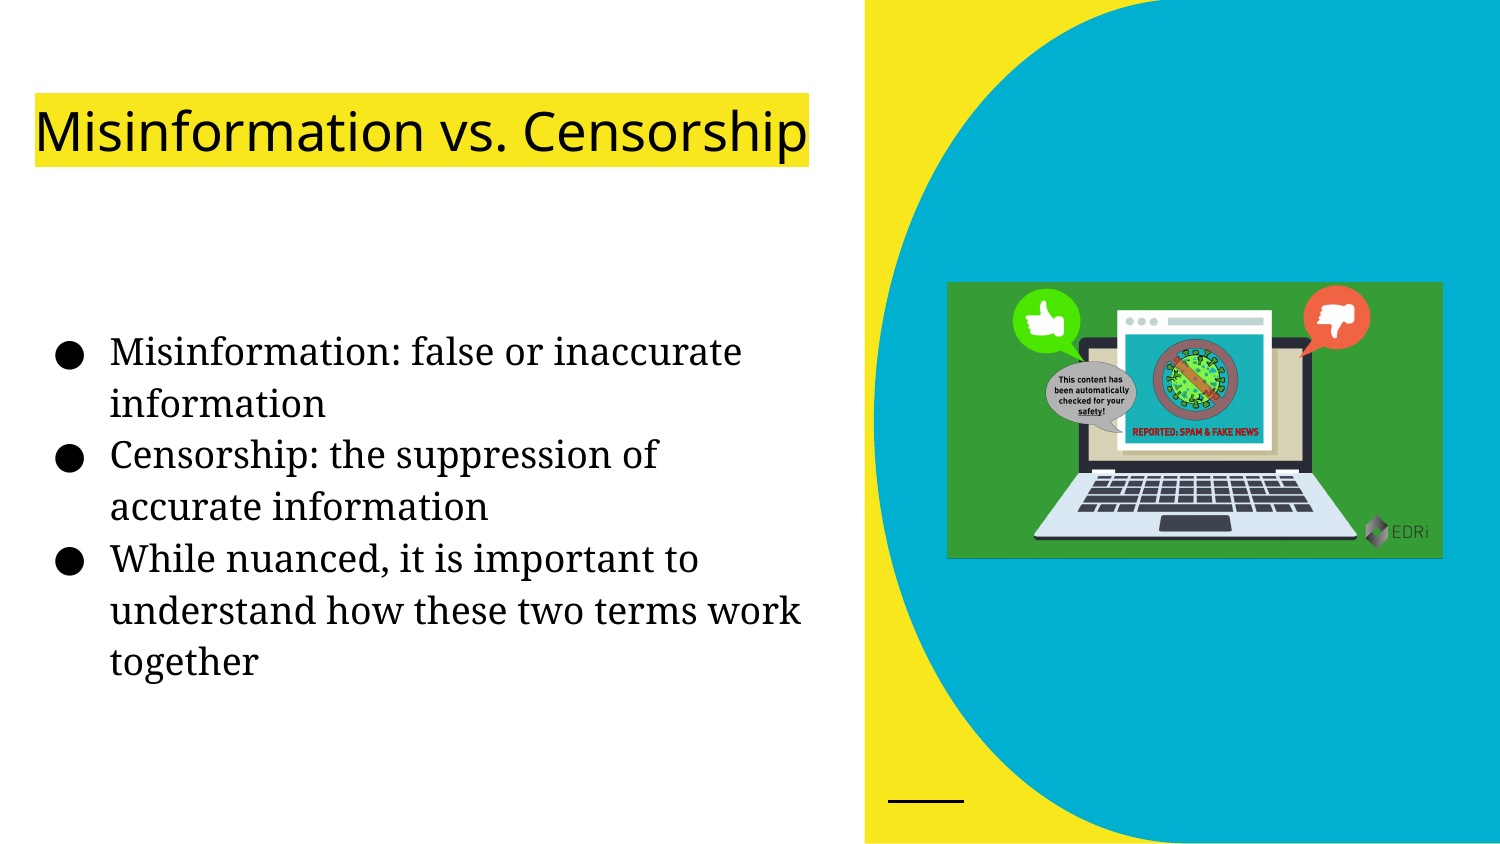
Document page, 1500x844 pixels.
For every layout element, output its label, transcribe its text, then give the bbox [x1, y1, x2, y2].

picture [946, 282, 1443, 562]
list Misinformation: false or inaccurate information Censorship: the suppression of accurate information While nuanced, it is important to understand how these two terms work together [19, 197, 824, 808]
title Misinformation vs. Censorship [19, 64, 824, 177]
